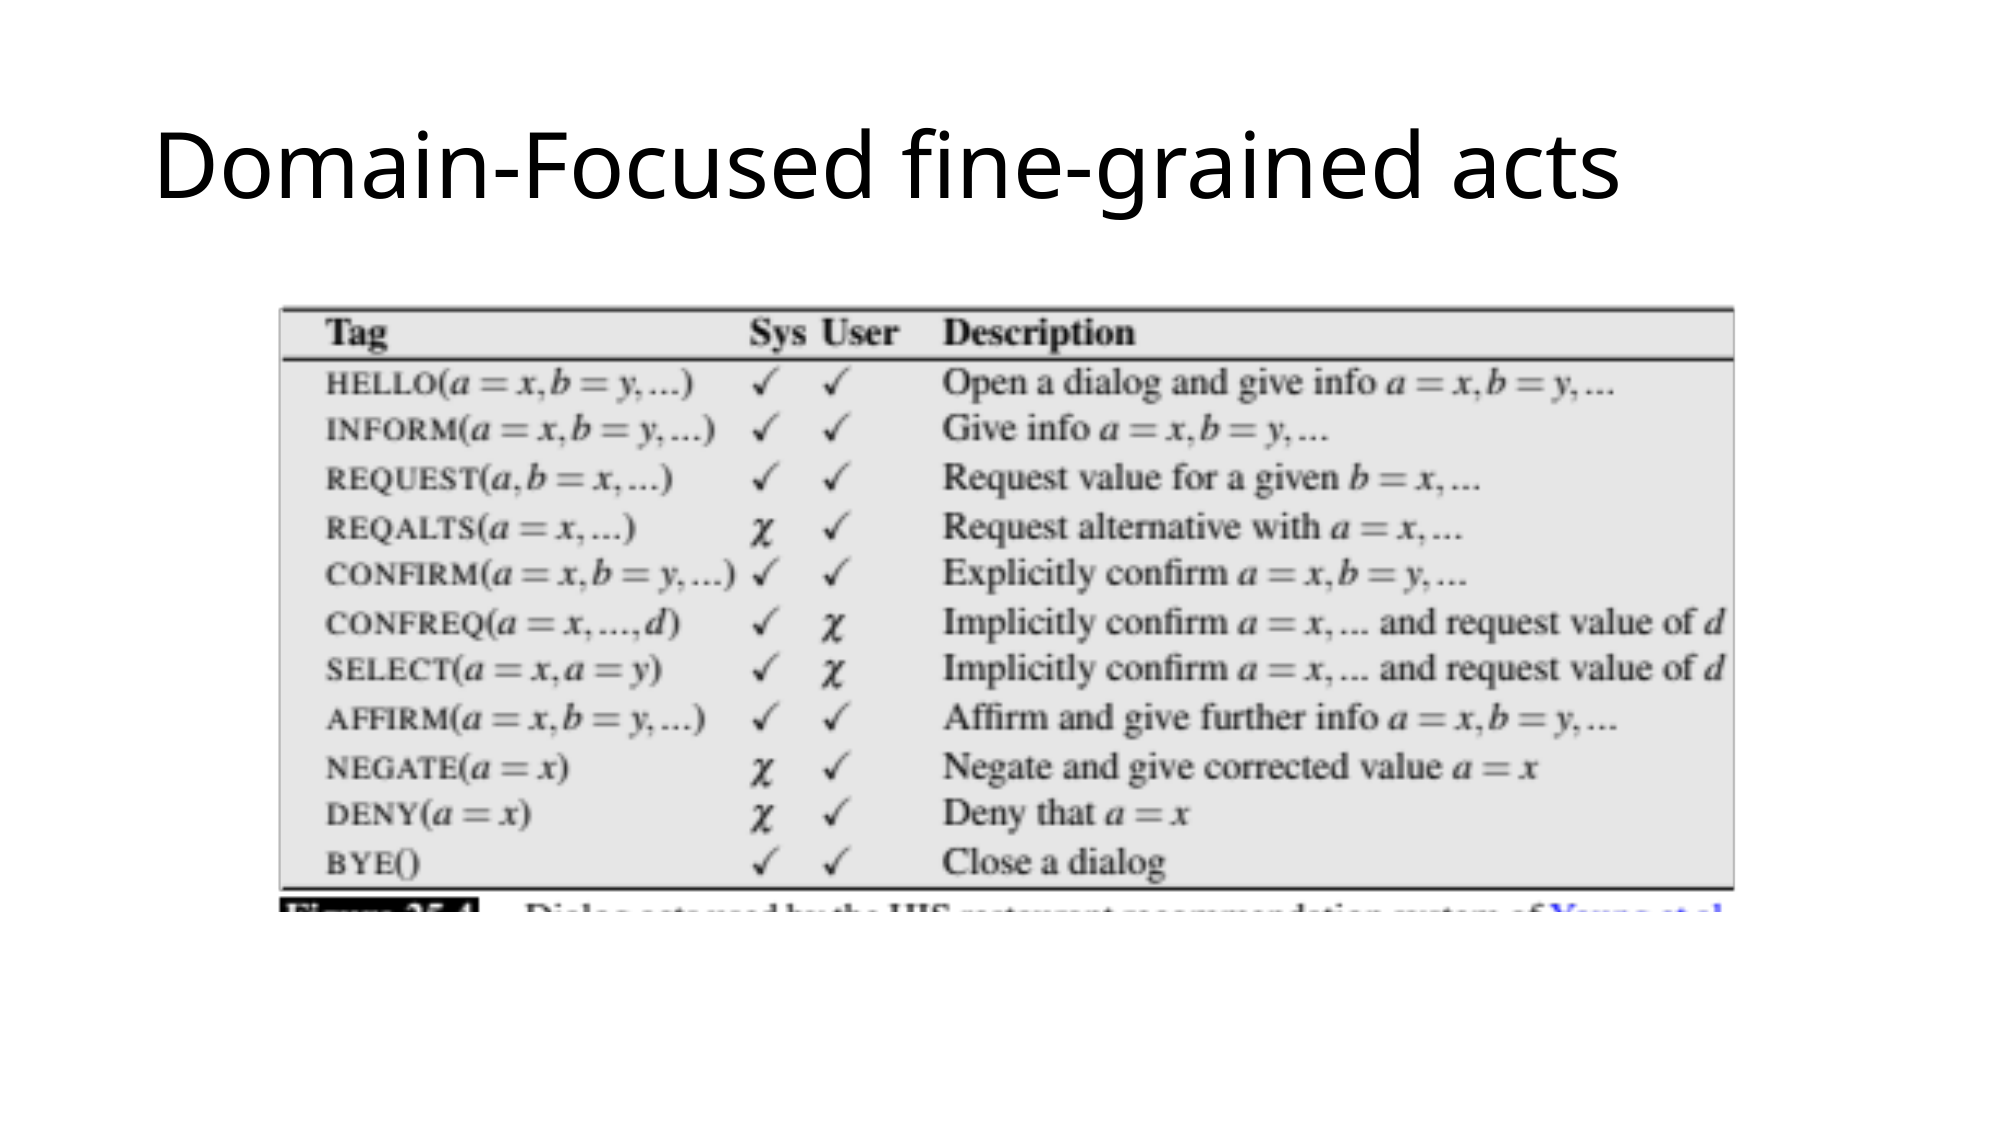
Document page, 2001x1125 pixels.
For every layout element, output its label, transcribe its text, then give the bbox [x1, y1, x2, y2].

title Domain-Focused fine-grained acts [137, 59, 1863, 278]
picture [248, 277, 1752, 912]
